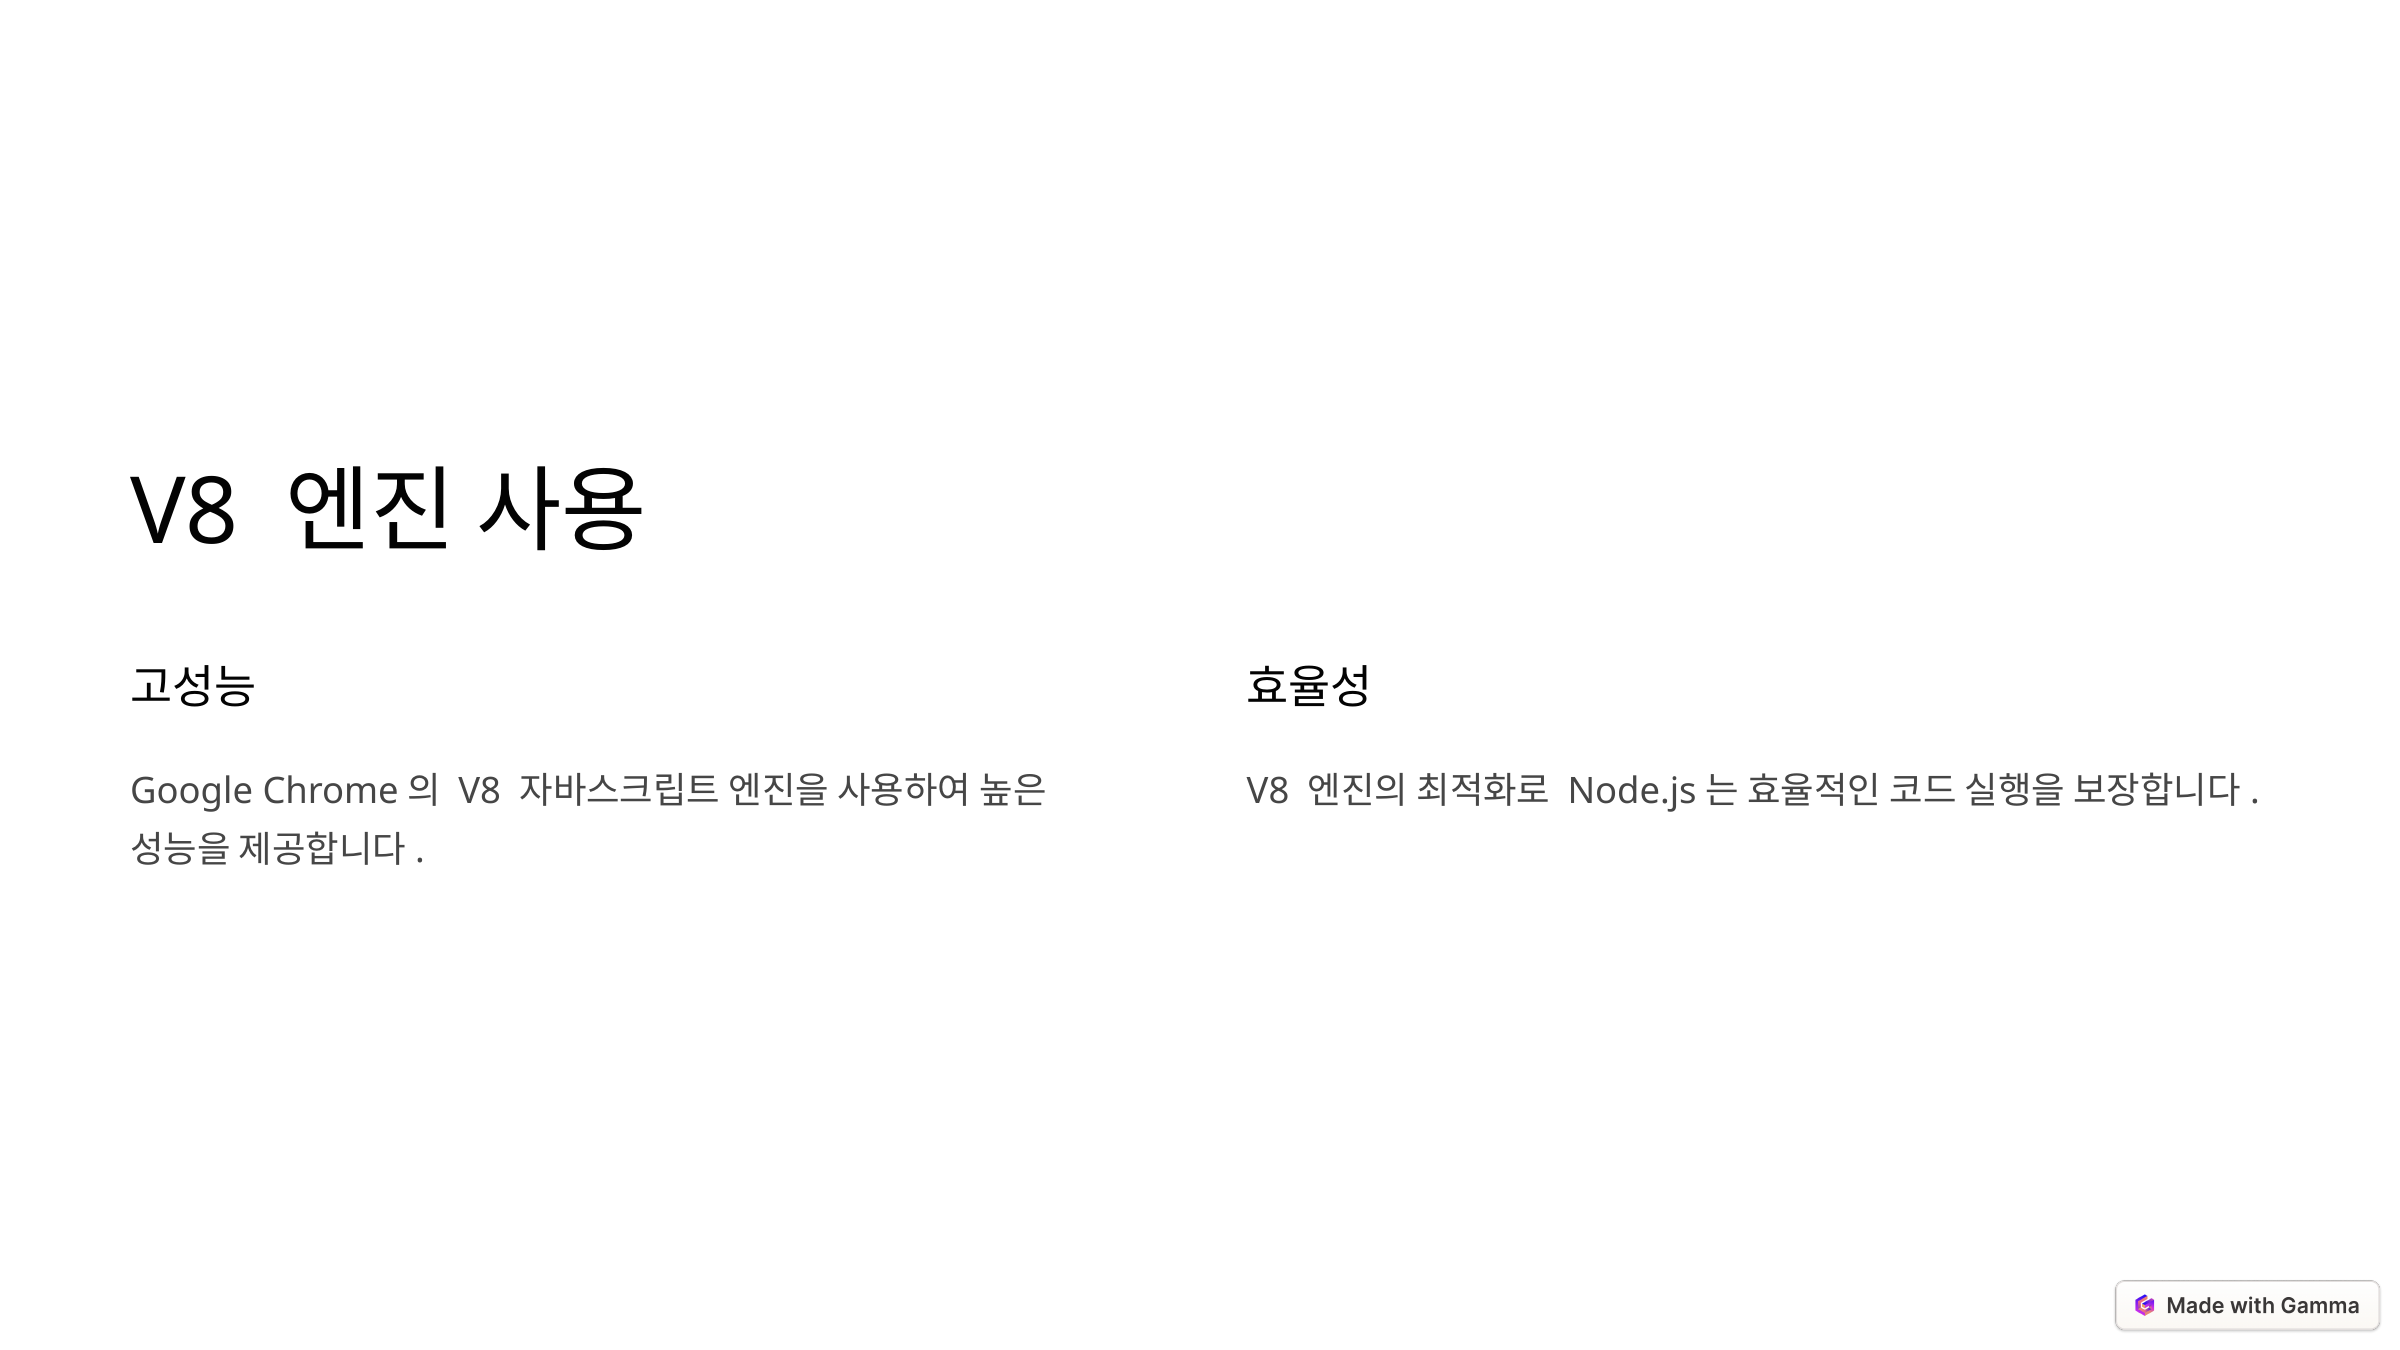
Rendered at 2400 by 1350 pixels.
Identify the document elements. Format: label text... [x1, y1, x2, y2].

text_box Google Chrome의 V8 자바스크립트 엔진을 사용하여 높은 성능을 제공합니다. [130, 751, 1155, 871]
text_box V8 엔진의 최적화로 Node.js는 효율적인 코드 실행을 보장합니다. [1246, 751, 2271, 811]
text_box 고성능 [130, 655, 596, 714]
text_box V8 엔진 사용 [130, 446, 1061, 563]
text_box 효율성 [1246, 655, 1712, 714]
picture [2106, 1271, 2389, 1339]
